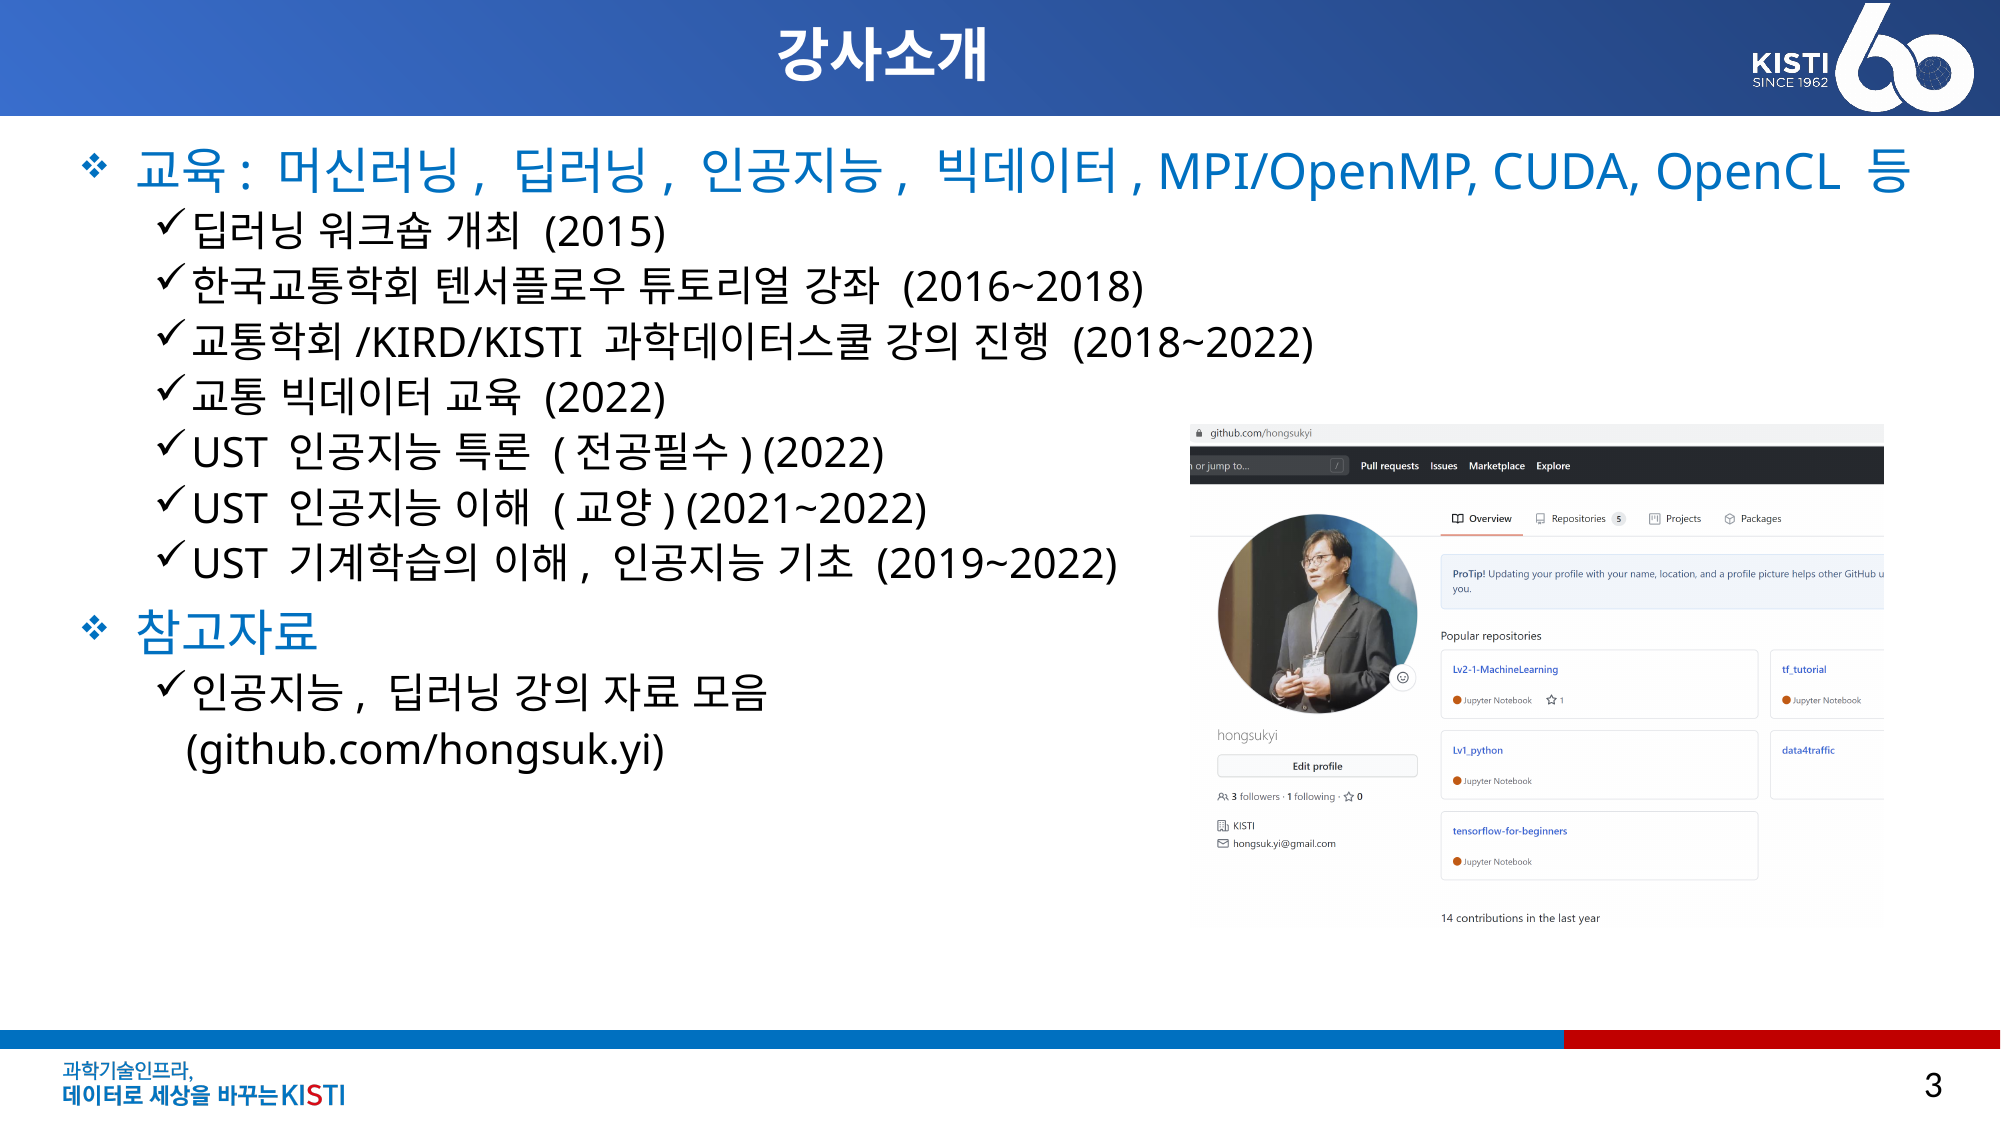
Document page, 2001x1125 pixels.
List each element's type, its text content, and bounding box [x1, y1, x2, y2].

picture [1753, 3, 1974, 112]
picture [1190, 424, 1884, 928]
title 강사소개 [63, 0, 1720, 116]
picture [63, 1061, 344, 1106]
slide_number 3 [1605, 1053, 1958, 1113]
list 교육: 머신러닝, 딥러닝, 인공지능, 빅데이터, MPI/OpenMP, CUDA, OpenCL 등 딥러닝 워크숍 개최 (2015) 한국교통학회 텐서플로우 튜토리얼 강좌 (2016~2018) 교통학회/KIRD/KISTI 과학데이터스쿨 강의 진행 (2018~2022) 교통 빅데이터 교육 (2022) UST 인공지능 특론 (전공필수) (2022) UST 인공지능 이해 (교양) (2021~2022) UST 기계학습의 이해, 인공지능 기초 (2019~2022) 참고자료 인공지능, 딥러닝 강의 자료 모음 (github.com/hongsuk.yi) [63, 138, 1958, 983]
